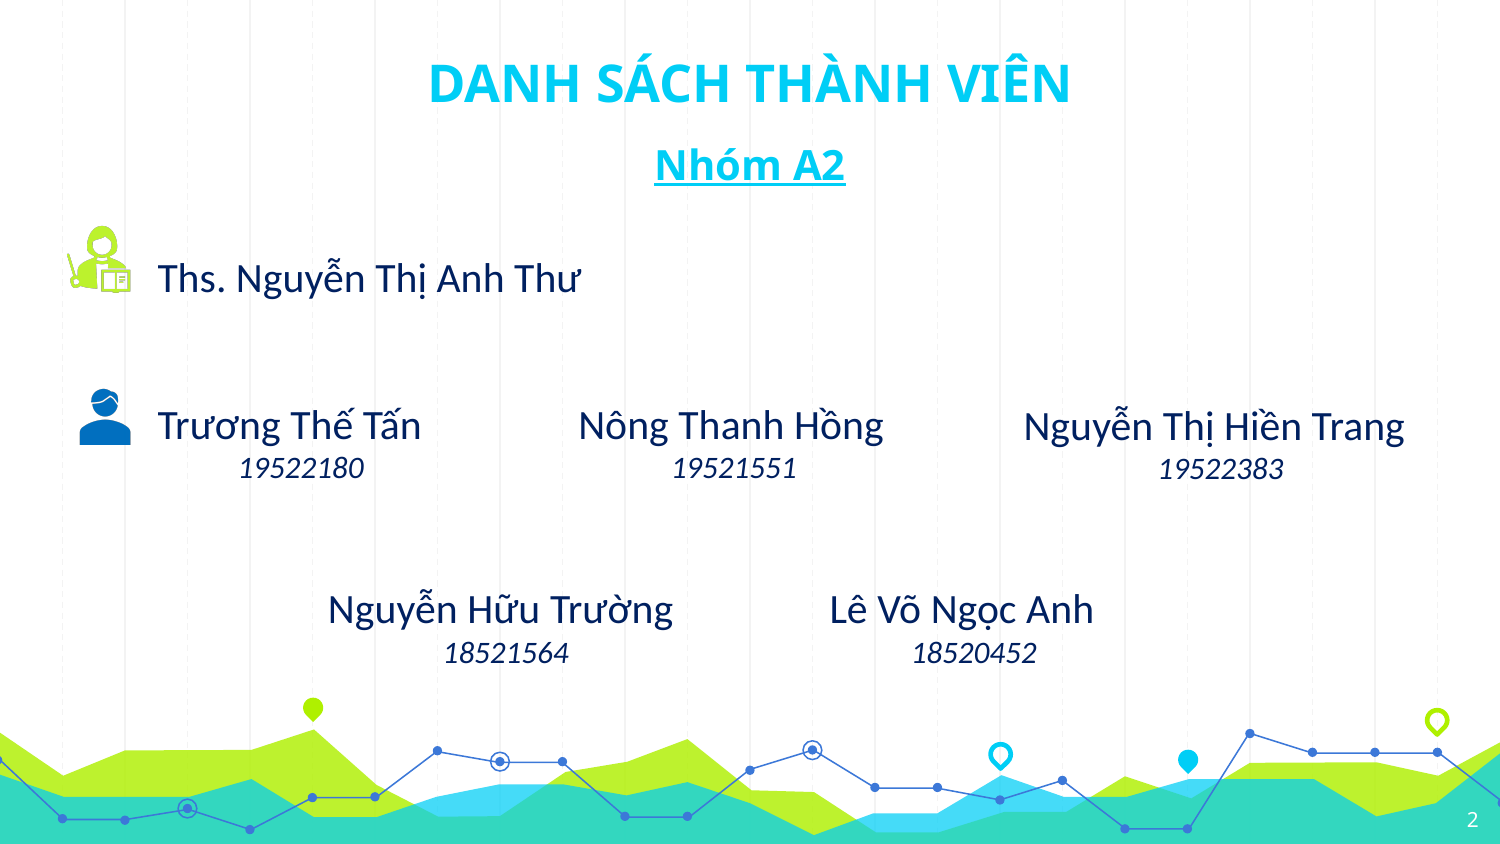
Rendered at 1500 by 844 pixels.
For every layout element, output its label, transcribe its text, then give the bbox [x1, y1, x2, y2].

text_box Nông Thanh Hồng 19521551 [563, 390, 904, 493]
picture [64, 218, 140, 295]
title DANH SÁCH THÀNH VIÊN Nhóm A2 [176, 23, 1324, 204]
text_box Ths. Nguyễn Thị Anh Thư [142, 243, 622, 309]
text_box Trương Thế Tấn 19522180 [142, 390, 459, 493]
text_box Nguyễn Hữu Trường 18521564 [313, 574, 699, 678]
text_box Nguyễn Thị Hiền Trang 19522383 [1008, 391, 1433, 494]
text_box Lê Võ Ngọc Anh 18520452 [814, 574, 1134, 678]
picture [67, 380, 143, 457]
slide_number 2 [1403, 791, 1494, 844]
